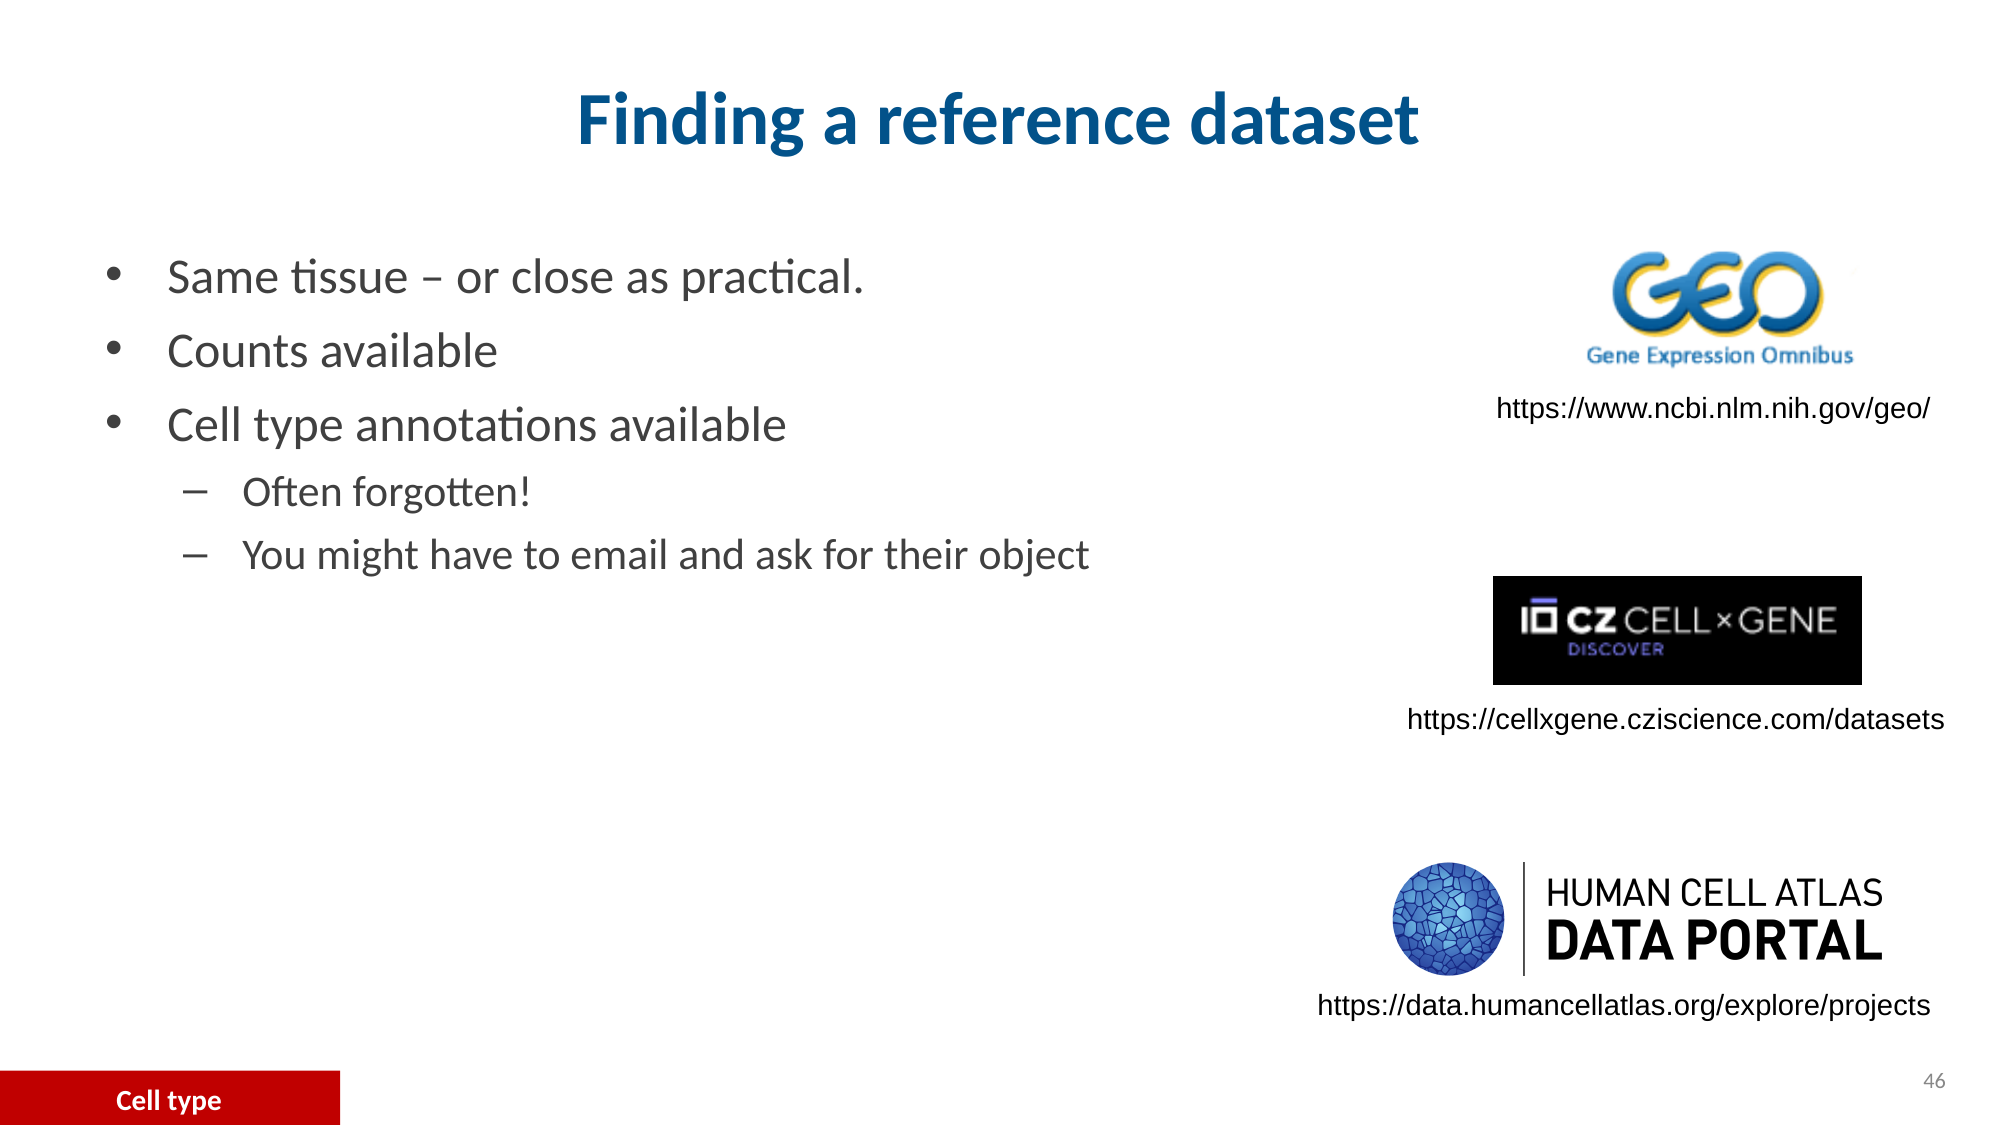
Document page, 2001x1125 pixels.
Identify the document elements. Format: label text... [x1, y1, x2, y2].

title Finding a reference dataset [0, 20, 2000, 209]
list Same tissue – or close as practical. Counts available Cell type annotations available Often forgotten! You might have to email and ask for their object [81, 237, 1914, 1058]
text_box https://data.humancellatlas.org/explore/projects [1302, 978, 2000, 1029]
picture [1492, 575, 1862, 685]
text_box Cell type [0, 1070, 341, 1125]
text_box https://www.ncbi.nlm.nih.gov/geo/ [1481, 381, 2000, 432]
picture [1392, 862, 1883, 976]
picture [1570, 237, 1876, 378]
text_box https://cellxgene.cziscience.com/datasets [1392, 692, 2000, 743]
